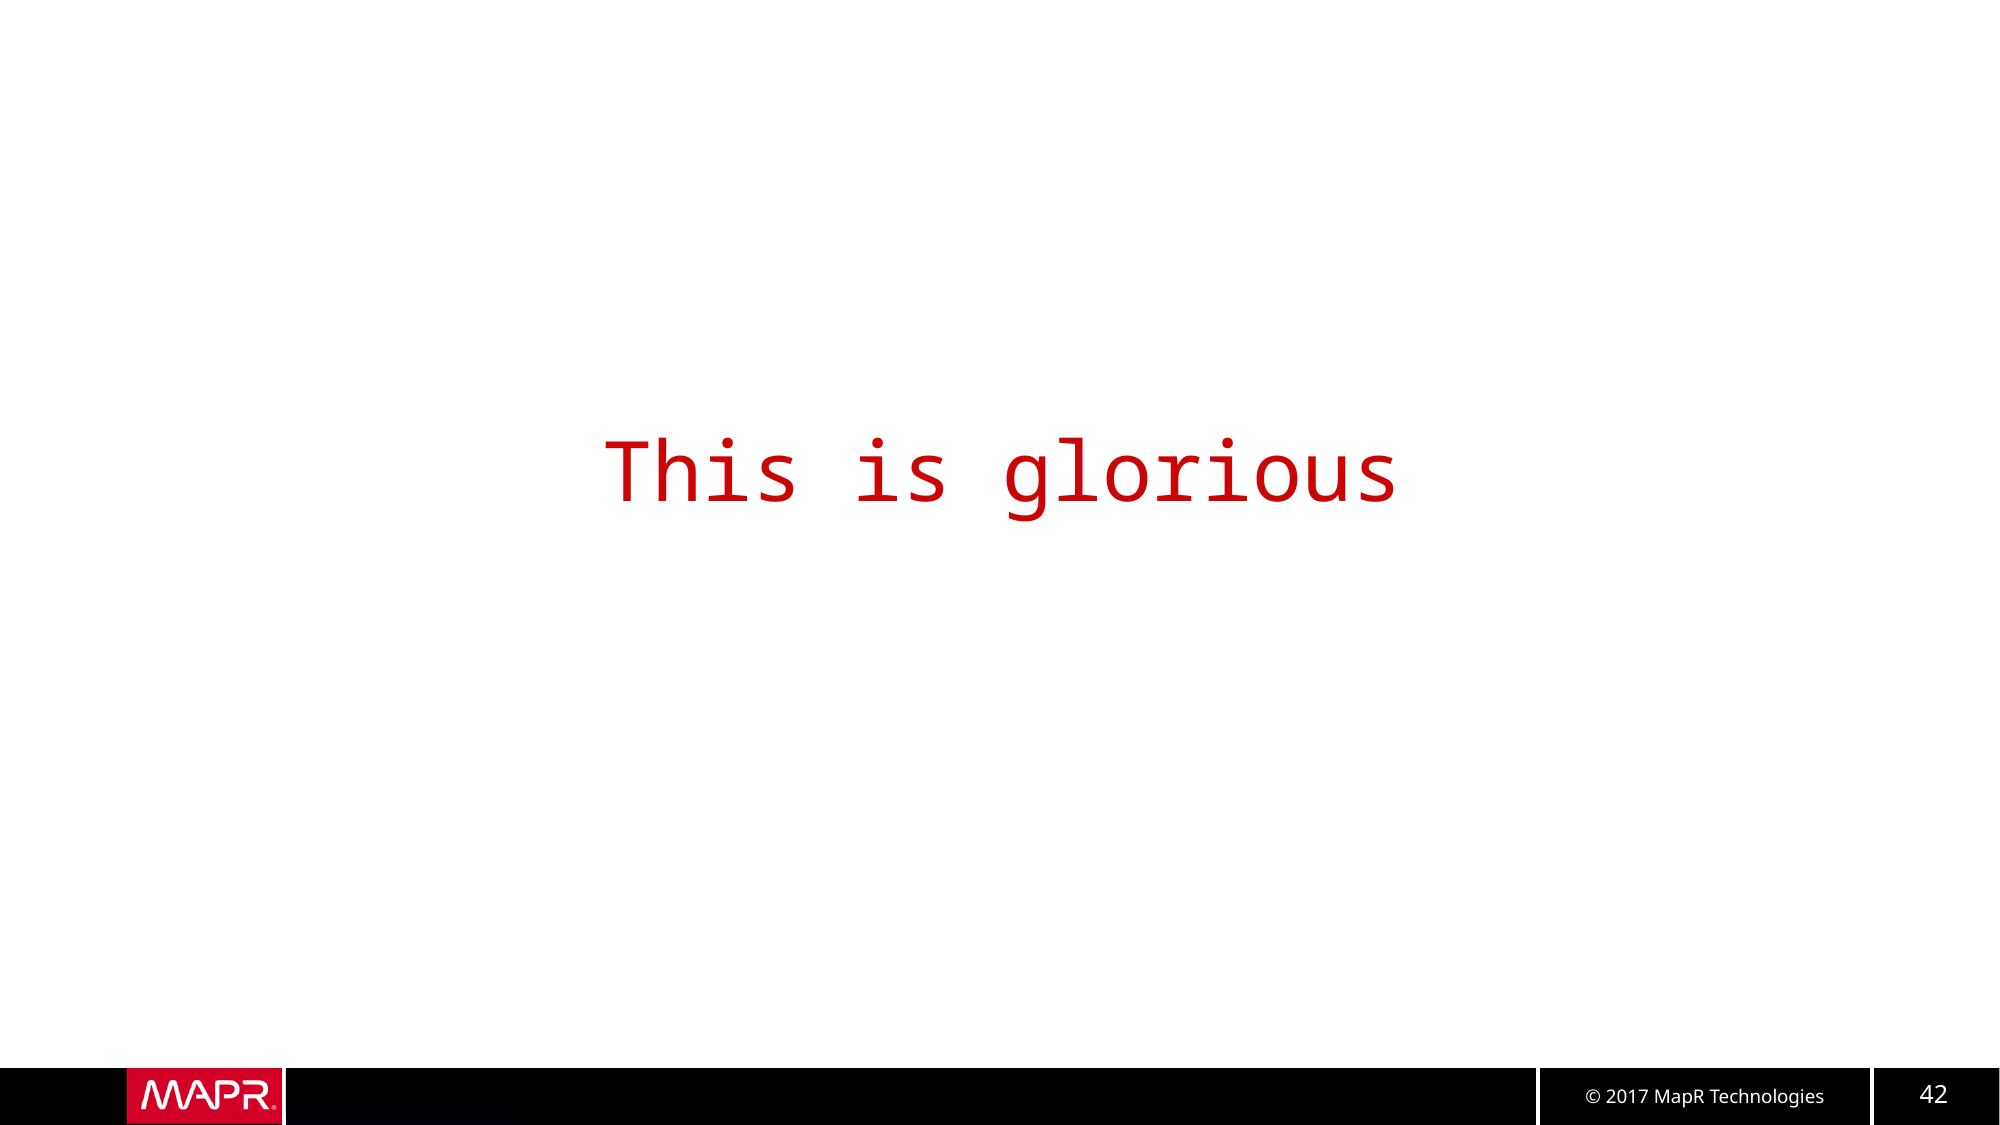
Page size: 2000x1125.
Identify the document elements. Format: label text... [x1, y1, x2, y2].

picture [103, 1068, 282, 1125]
list This is glorious [196, 291, 1809, 716]
picture [286, 1119, 524, 1125]
